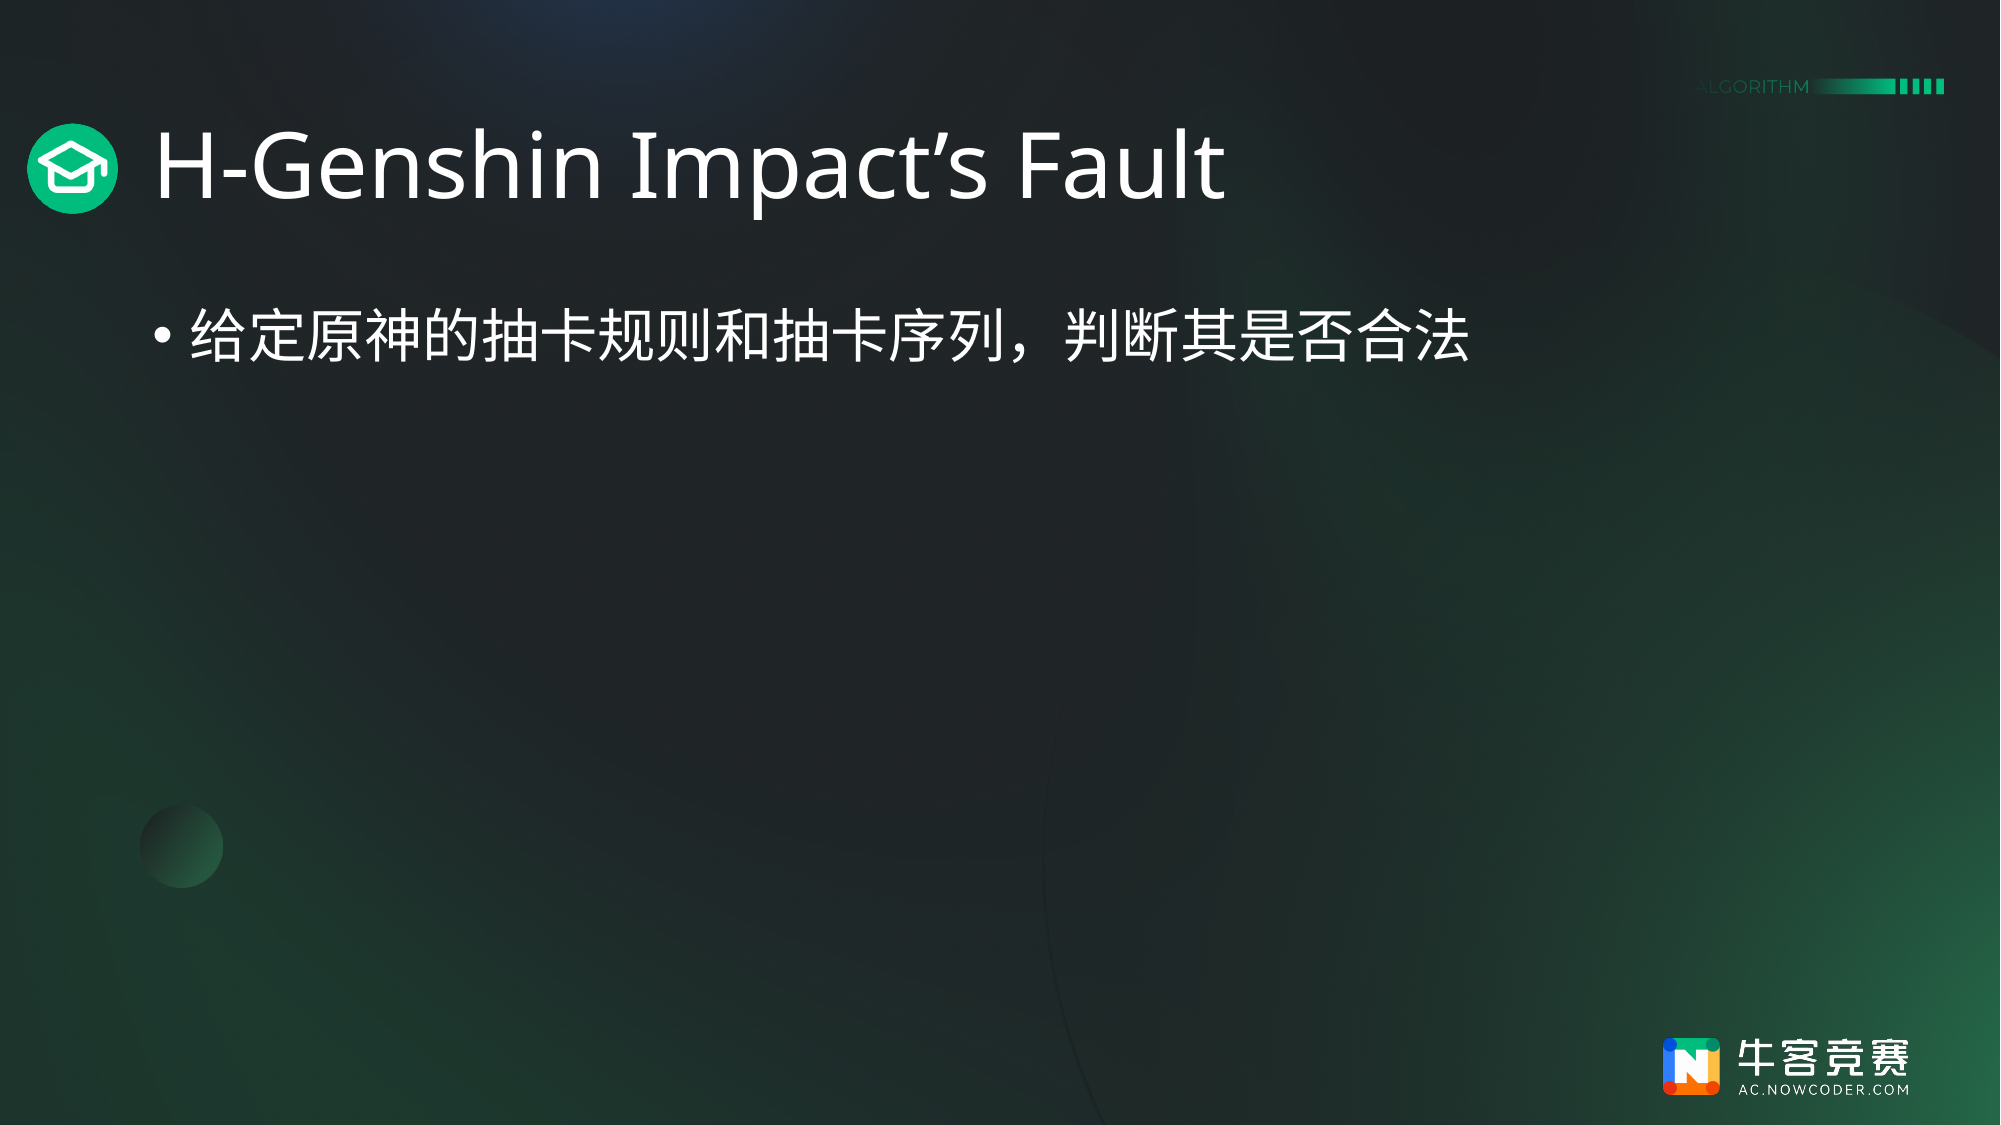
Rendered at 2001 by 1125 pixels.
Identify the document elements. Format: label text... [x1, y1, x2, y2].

title H-Genshin Impact’s Fault [137, 59, 1863, 278]
picture [0, 0, 2000, 1125]
list 给定原神的抽卡规则和抽卡序列，判断其是否合法 [137, 299, 1863, 1014]
